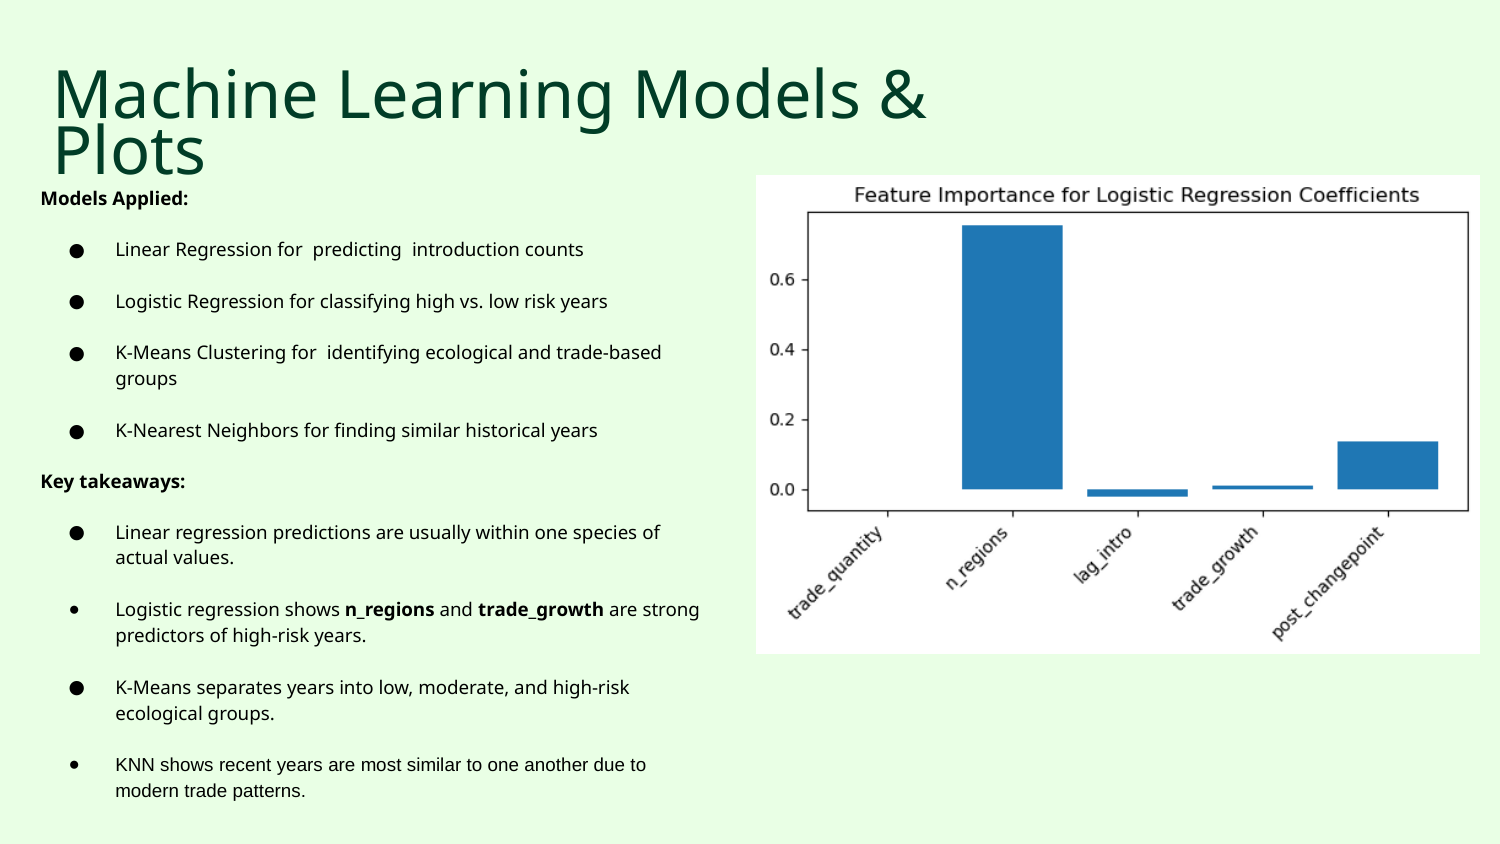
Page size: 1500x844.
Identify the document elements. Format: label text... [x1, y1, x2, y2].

list Models Applied: Linear Regression for predicting introduction counts Logistic Regression for classifying high vs. low risk years K-Means Clustering for identifying ecological and trade-based groups K-Nearest Neighbors for finding similar historical years Key takeaways: Linear regression predictions are usually within one species of actual values. Logistic regression shows n_regions and trade_growth are strong predictors of high-risk years. K-Means separates years into low, moderate, and high-risk ecological groups. KNN shows recent years are most similar to one another due to modern trade patterns. [40, 175, 728, 672]
picture [755, 175, 1480, 654]
title Machine Learning Models & Plots [37, 58, 1021, 137]
